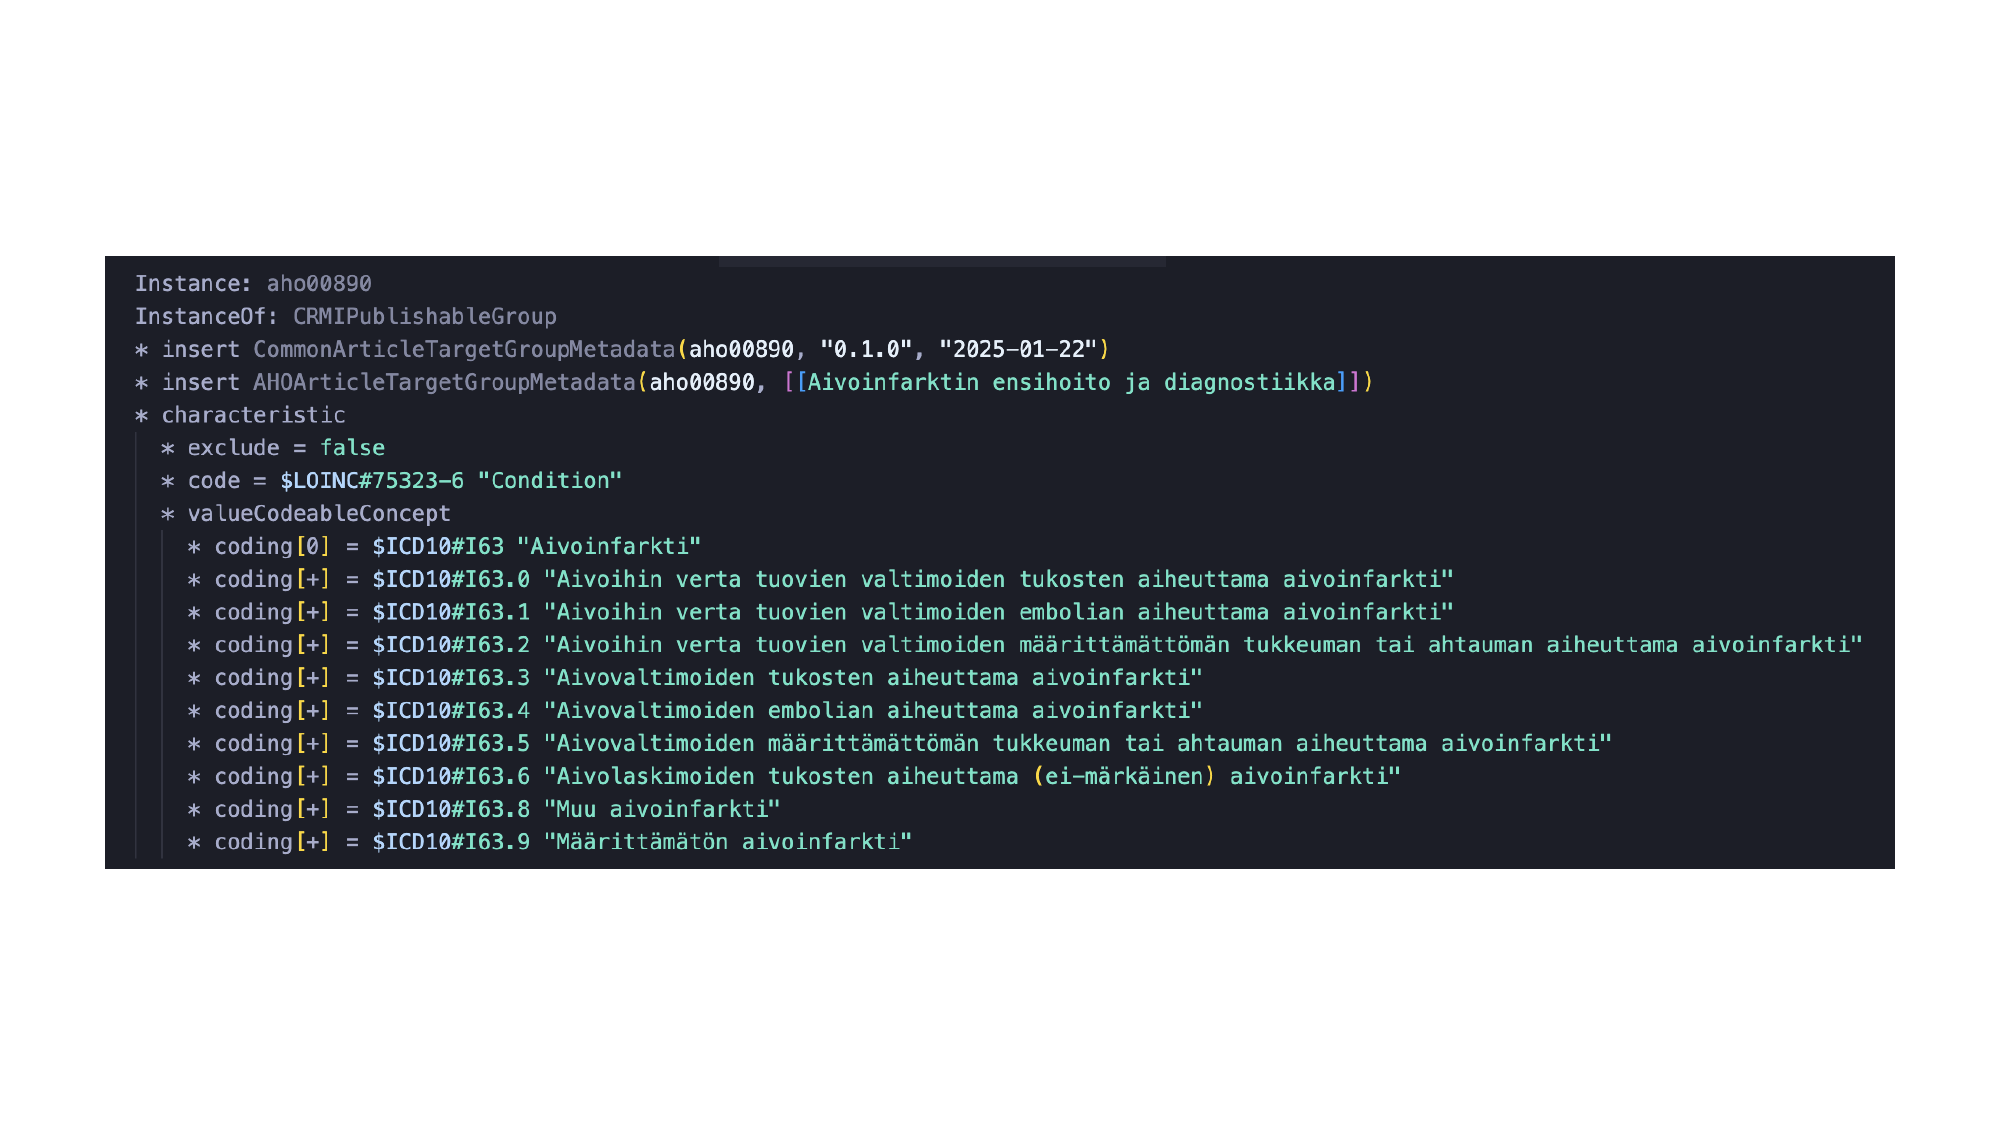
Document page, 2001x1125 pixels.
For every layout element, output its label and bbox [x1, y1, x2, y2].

list [104, 255, 1895, 870]
